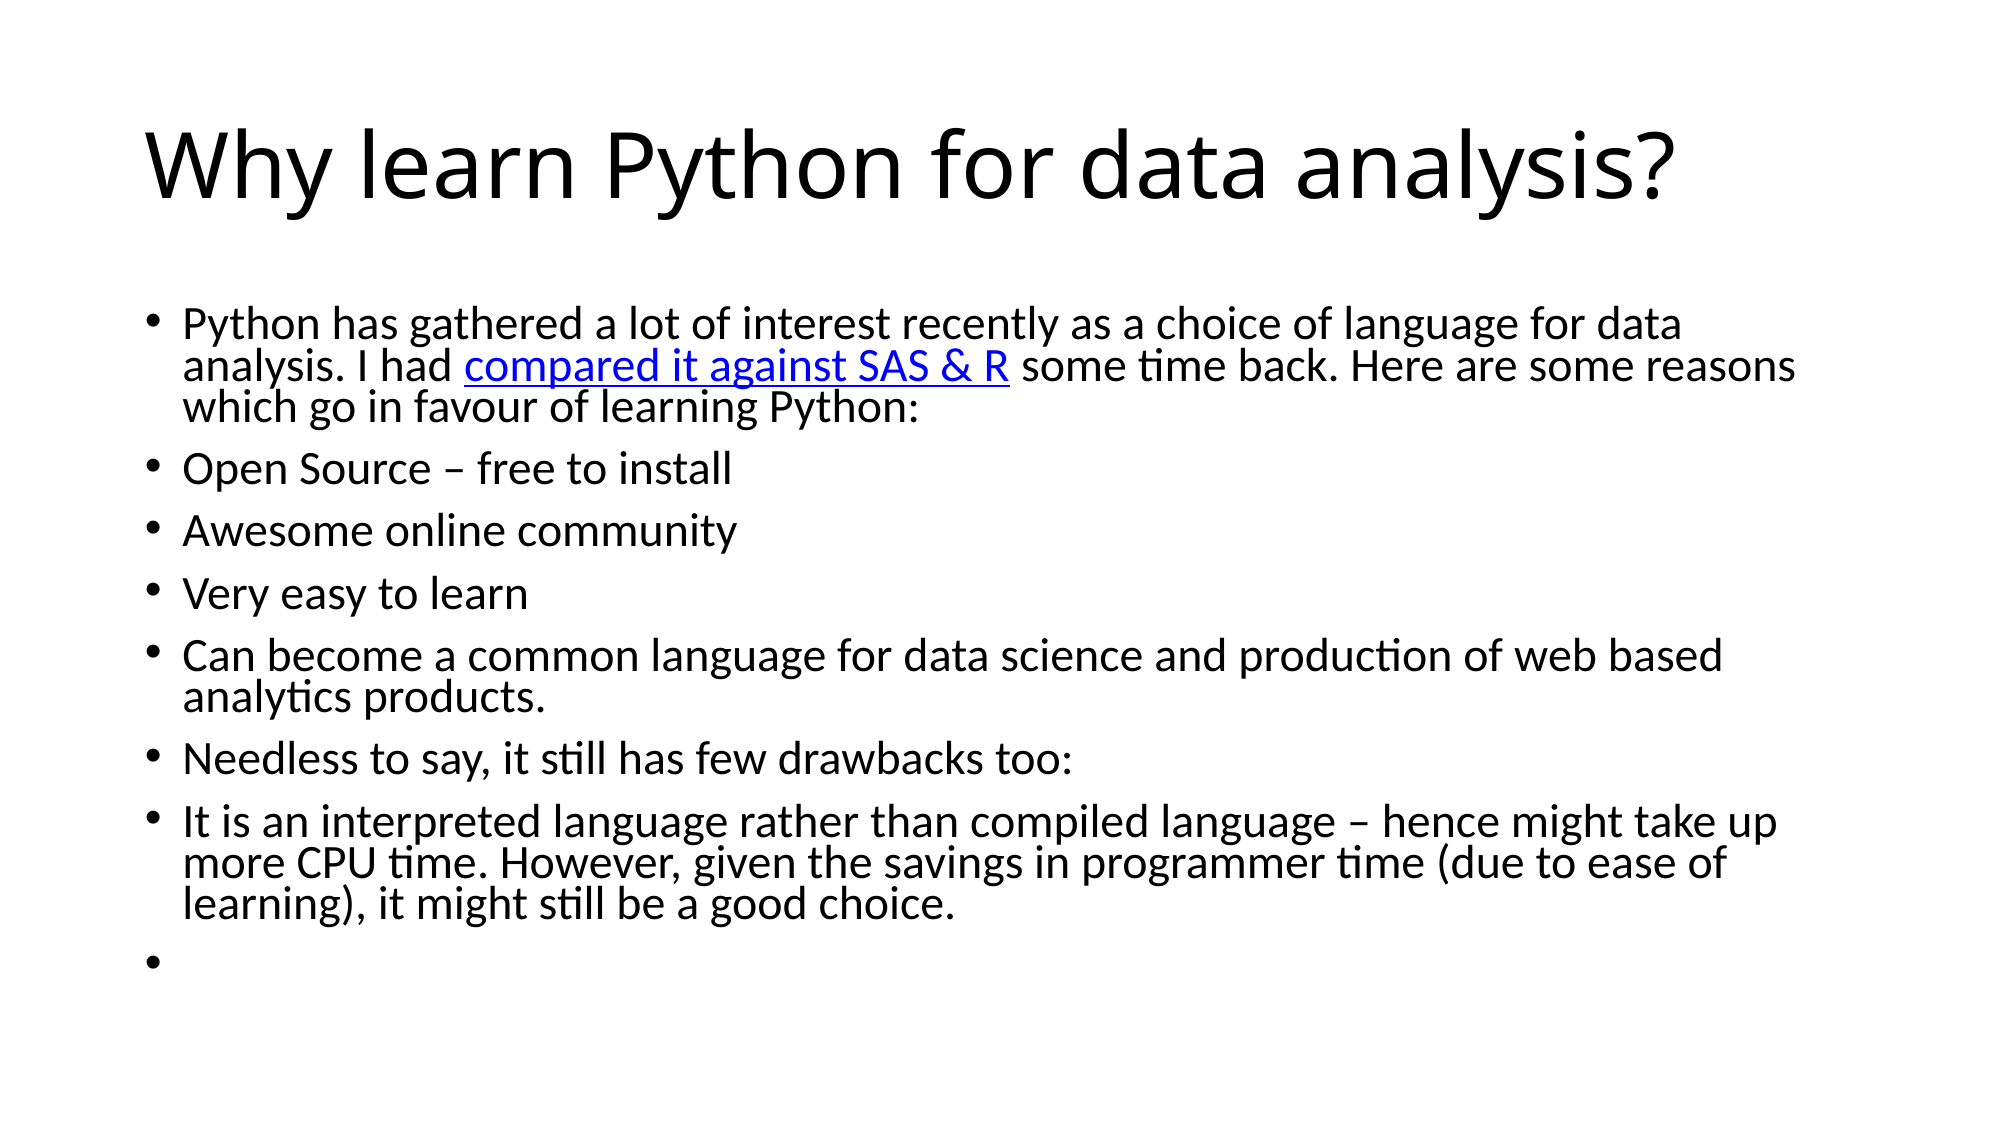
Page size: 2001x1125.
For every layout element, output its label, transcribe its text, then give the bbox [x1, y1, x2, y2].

list Python has gathered a lot of interest recently as a choice of language for data analysis. I had compared it against SAS & R some time back. Here are some reasons which go in favour of learning Python: Open Source – free to install Awesome online community Very easy to learn Can become a common language for data science and production of web based analytics products. Needless to say, it still has few drawbacks too: It is an interpreted language rather than compiled language – hence might take up more CPU time. However, given the savings in programmer time (due to ease of learning), it might still be a good choice. [136, 298, 1863, 1014]
title Why learn Python for data analysis? [136, 59, 1863, 278]
